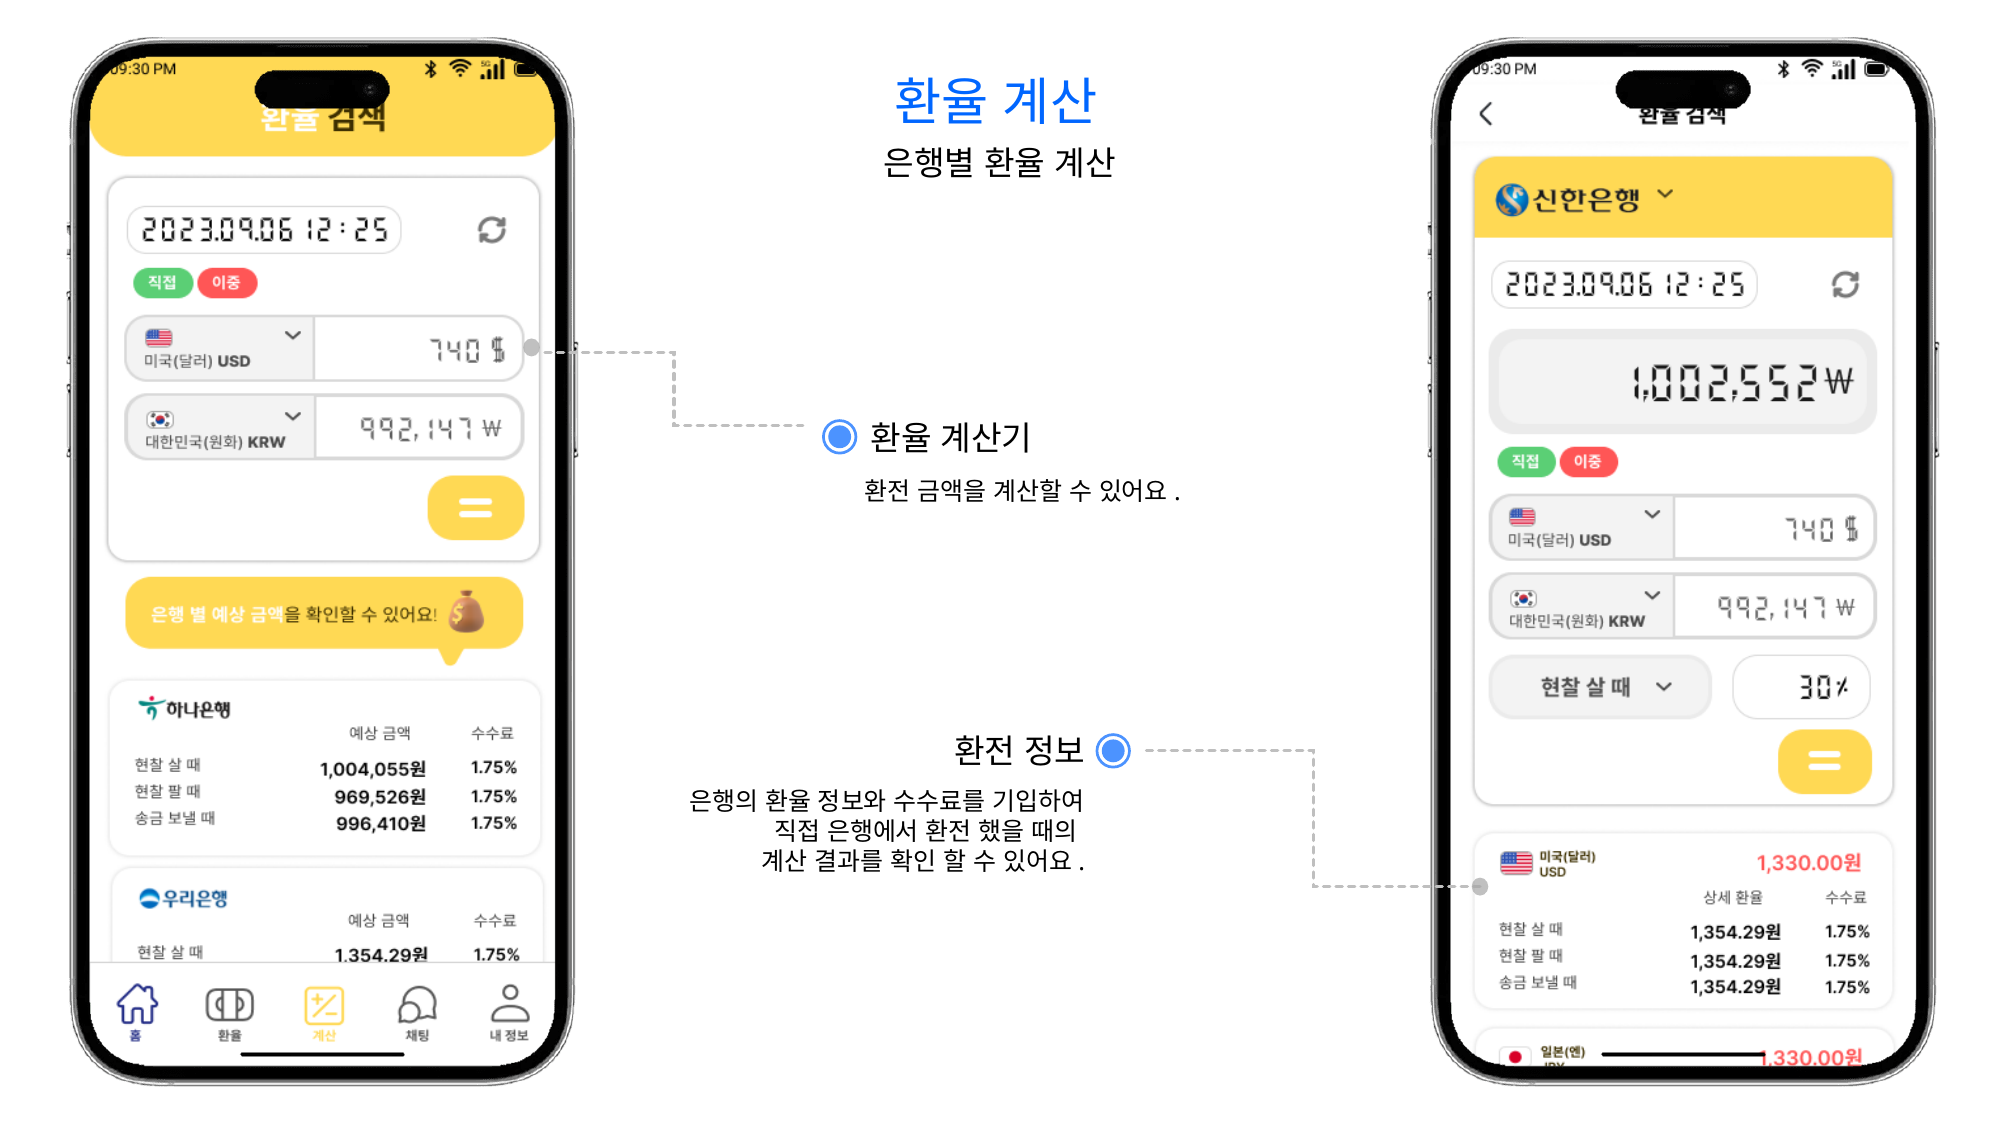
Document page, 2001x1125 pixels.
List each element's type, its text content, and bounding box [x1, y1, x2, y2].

title 환율 계산 [873, 63, 1119, 134]
text_box 환전 금액을 계산할 수 있어요. [849, 467, 1294, 513]
text_box 은행별 환율 계산 [591, 134, 1409, 190]
text_box 환율 계산기 [855, 409, 1136, 465]
picture [1409, 13, 1952, 1111]
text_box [1146, 750, 1480, 887]
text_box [823, 420, 856, 454]
text_box 환전 정보 [820, 723, 1101, 778]
picture [47, 13, 591, 1111]
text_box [523, 338, 803, 426]
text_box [1096, 734, 1130, 768]
text_box 은행의 환율 정보와 수수료를 기입하여 직접 은행에서 환전 했을 때의 계산 결과를 확인 할 수 있어요. [656, 778, 1100, 913]
